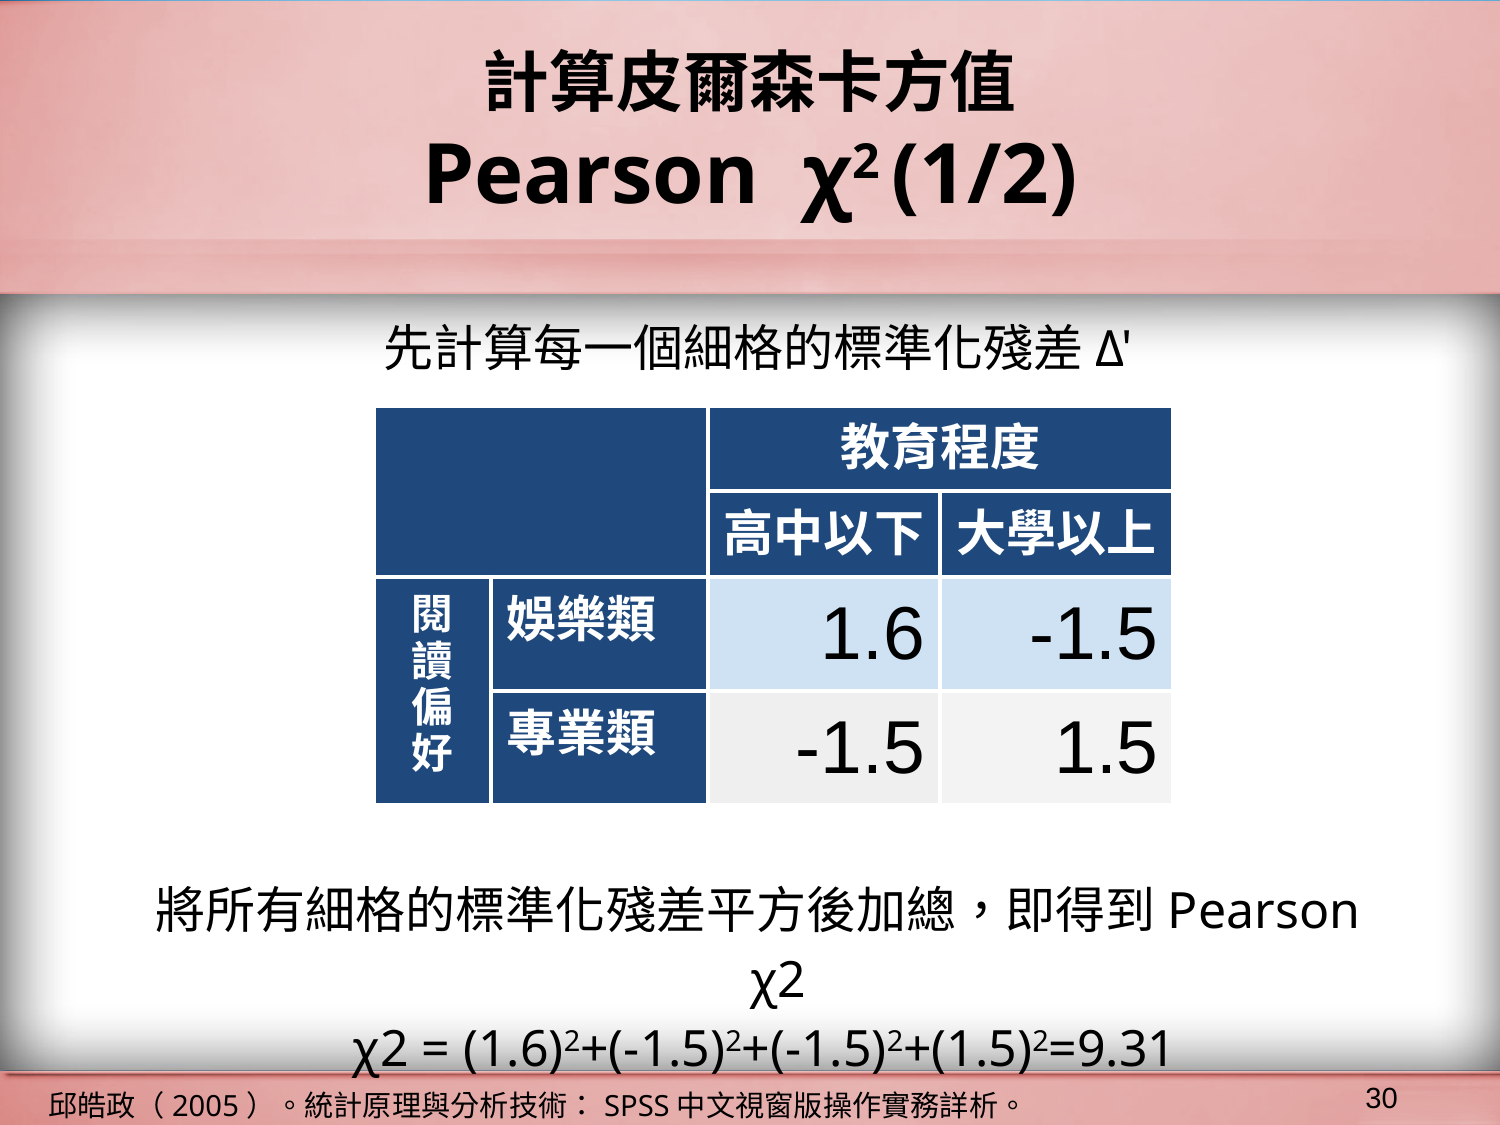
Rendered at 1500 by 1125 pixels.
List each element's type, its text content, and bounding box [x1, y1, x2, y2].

title 計算皮爾森卡方值 Pearson χ2 (1/2) [78, 27, 1422, 232]
list 先計算每一個細格的標準化殘差Δ' [78, 292, 1422, 428]
table_cell 專業類 [493, 693, 706, 803]
slide_number ‹#› [1350, 1074, 1488, 1118]
list 將所有細格的標準化殘差平方後加總，即得到Pearson χ2 χ2 = (1.6)2+(-1.5)2+(-1.5)2+(1.5)2=9.31 [78, 854, 1422, 989]
table_header 教育程度 [710, 408, 1171, 489]
table_cell 1.5 [942, 693, 1171, 803]
picture [0, 0, 1500, 1125]
table_cell 娛樂類 [493, 579, 706, 689]
table_header [376, 408, 706, 575]
table_cell 1.6 [710, 579, 938, 689]
subtitle 邱皓政（2005）。統計原理與分析技術：SPSS中文視窗版操作實務詳析。 [3, 1080, 1325, 1125]
table_cell -1.5 [942, 579, 1171, 689]
table_cell 高中以下 [710, 493, 938, 575]
table_cell 大學以上 [942, 493, 1171, 575]
table_cell 閱 讀 偏 好 [376, 579, 489, 803]
table_cell -1.5 [710, 693, 938, 803]
